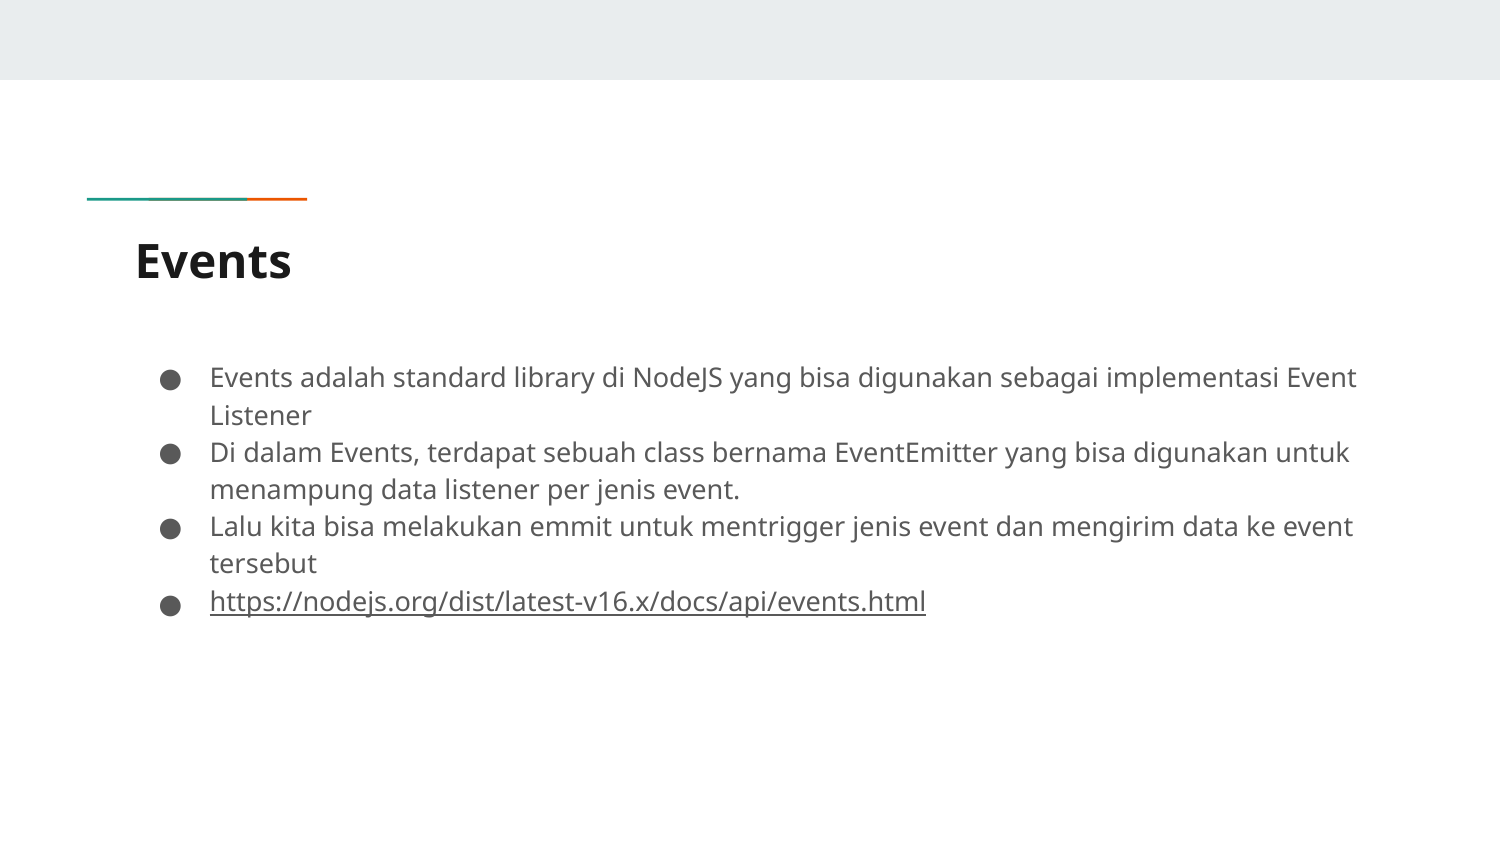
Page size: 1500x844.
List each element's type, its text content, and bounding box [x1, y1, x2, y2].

list Events adalah standard library di NodeJS yang bisa digunakan sebagai implementasi Event Listener Di dalam Events, terdapat sebuah class bernama EventEmitter yang bisa digunakan untuk menampung data listener per jenis event. Lalu kita bisa melakukan emmit untuk mentrigger jenis event dan mengirim data ke event tersebut https://nodejs.org/dist/latest-v16.x/docs/api/events.html [119, 341, 1381, 712]
title Events [119, 216, 1381, 305]
